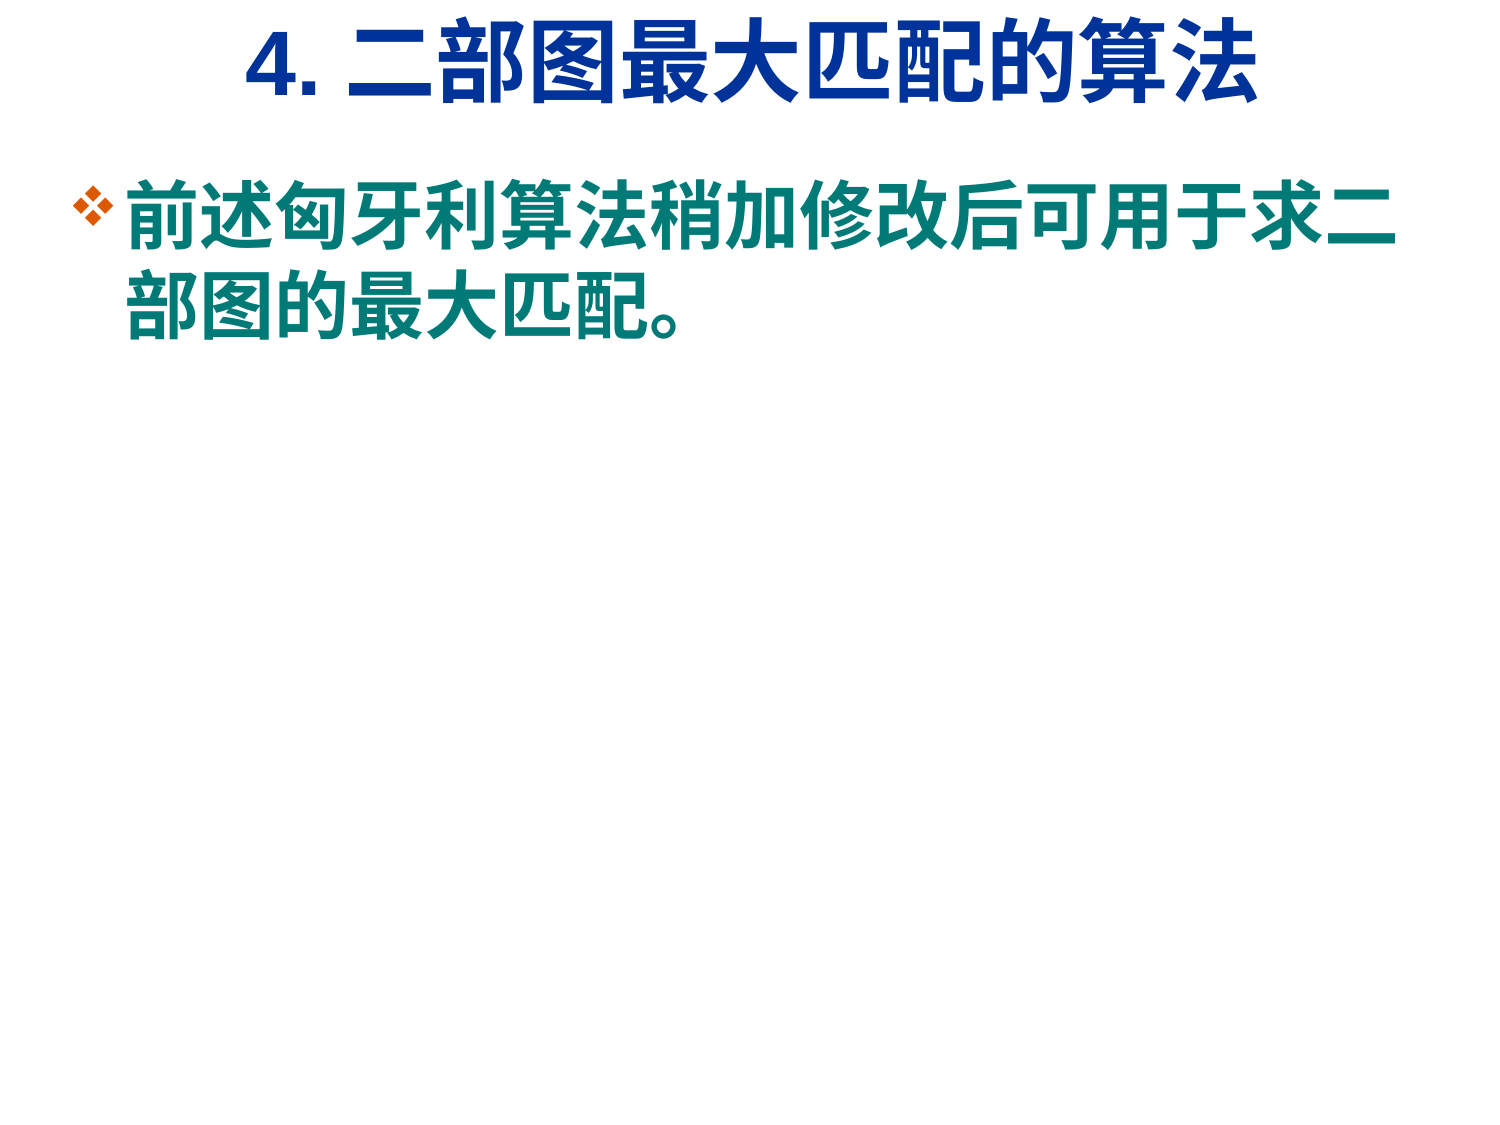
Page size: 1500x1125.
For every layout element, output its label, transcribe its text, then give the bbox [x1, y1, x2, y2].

list 前述匈牙利算法稍加修改后可用于求二部图的最大匹配。 [53, 160, 1455, 1012]
title 4.二部图最大匹配的算法 [53, 0, 1455, 119]
